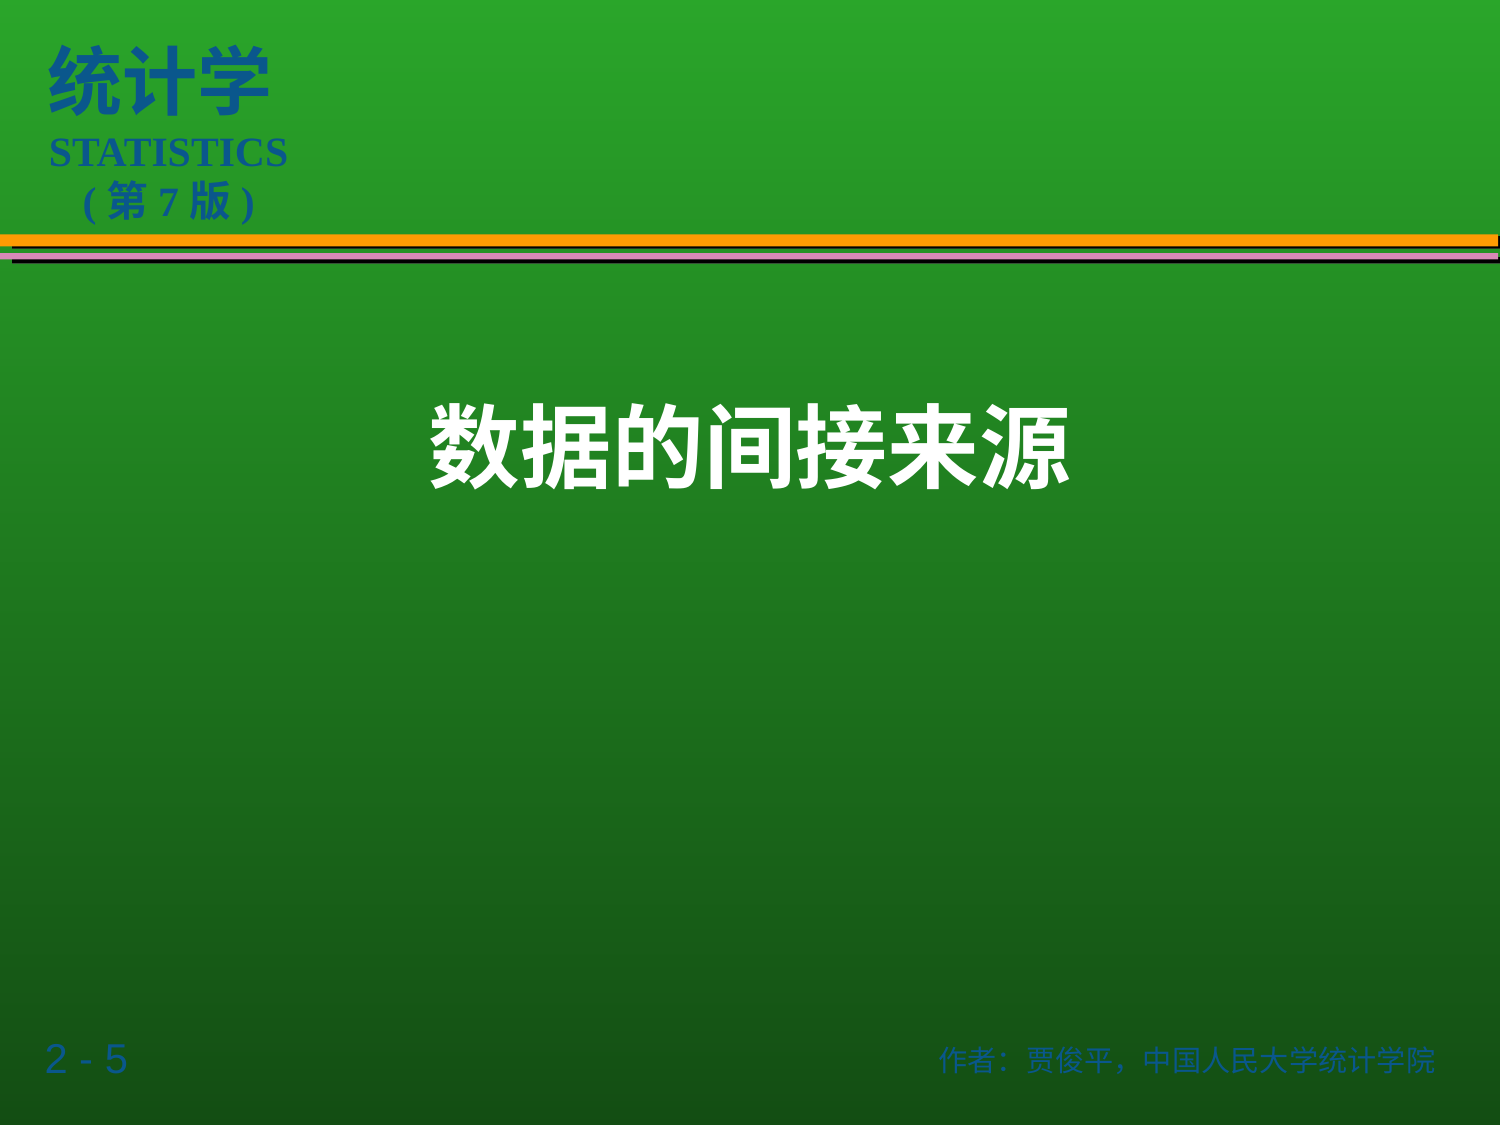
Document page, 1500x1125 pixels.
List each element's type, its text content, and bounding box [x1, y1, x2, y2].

title 数据的间接来源 [112, 337, 1388, 563]
